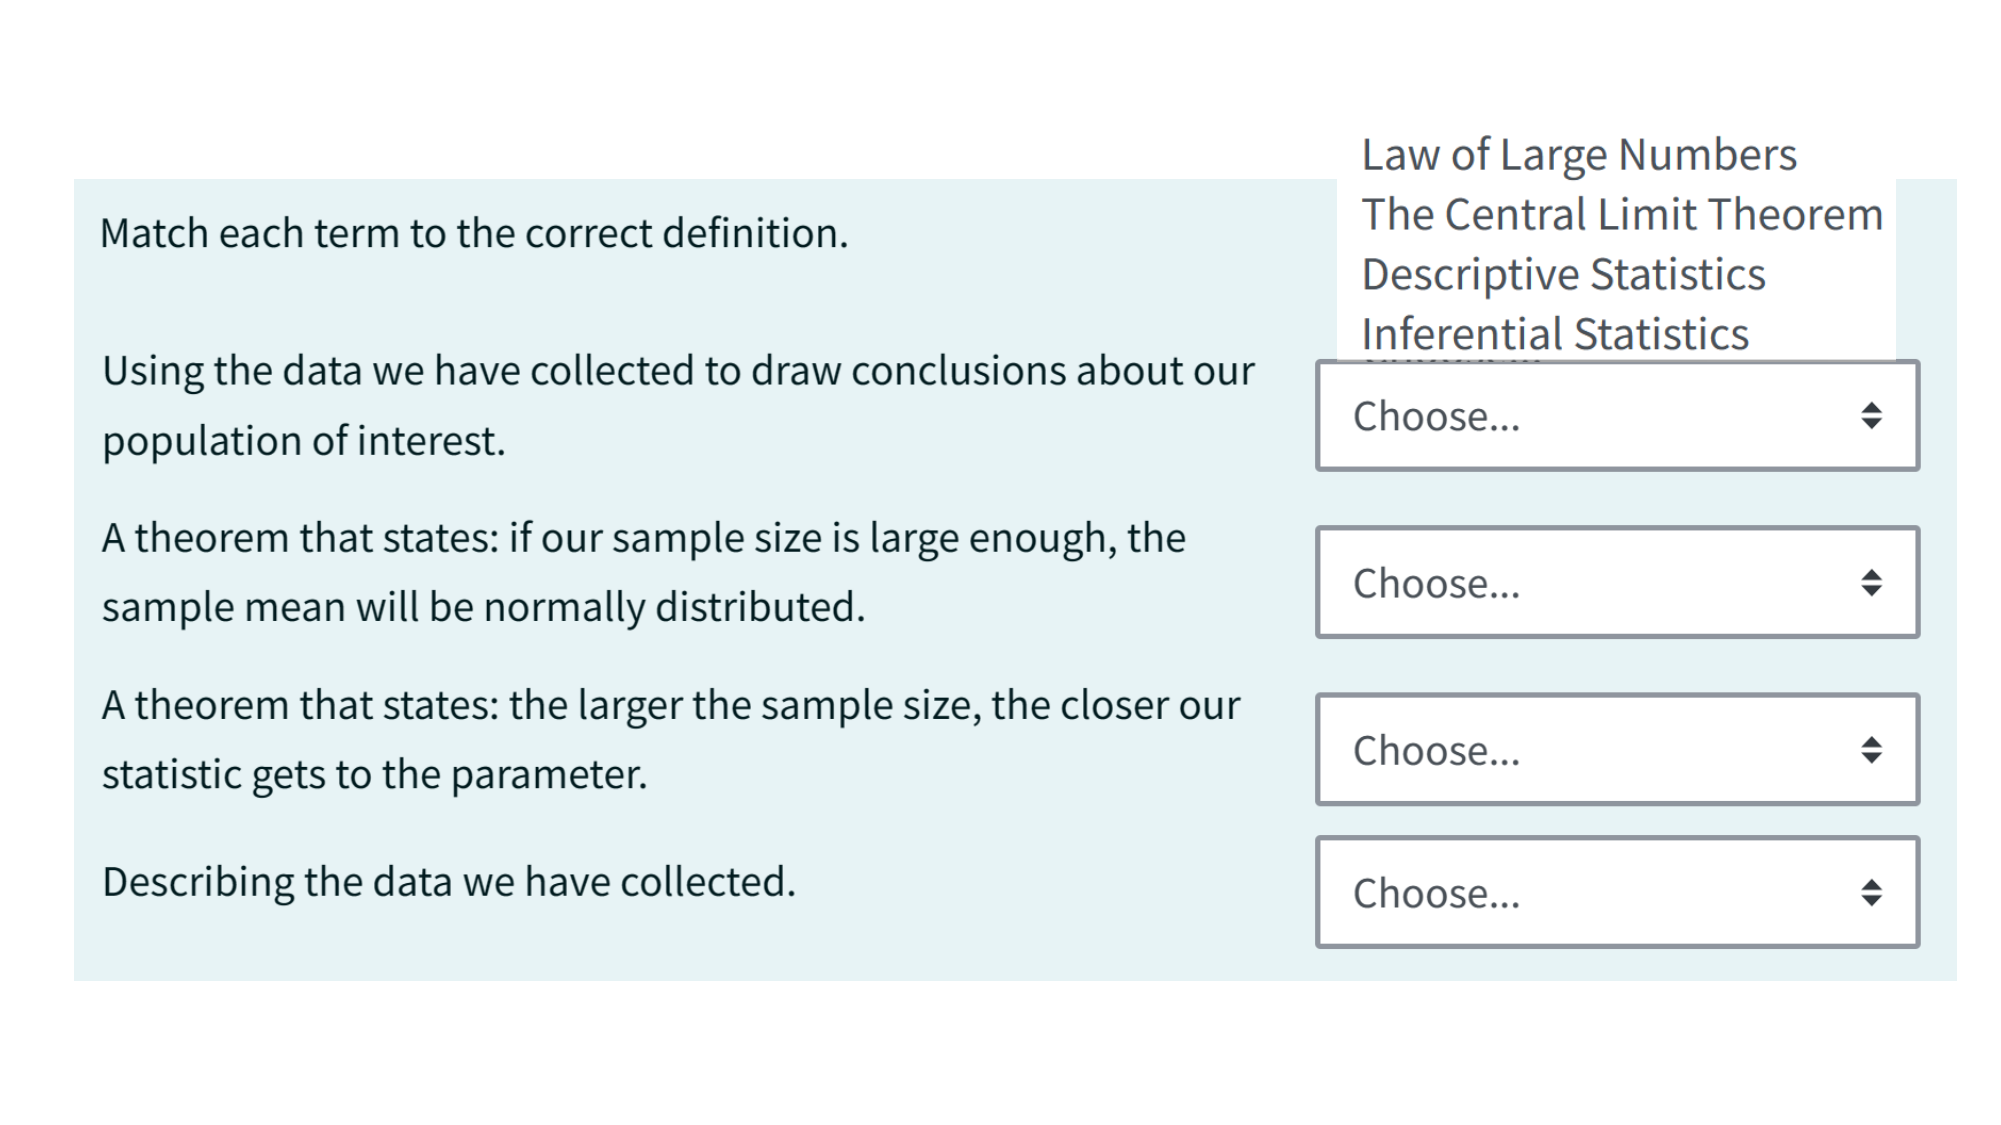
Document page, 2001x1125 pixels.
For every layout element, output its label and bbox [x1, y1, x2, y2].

picture [74, 126, 1957, 981]
